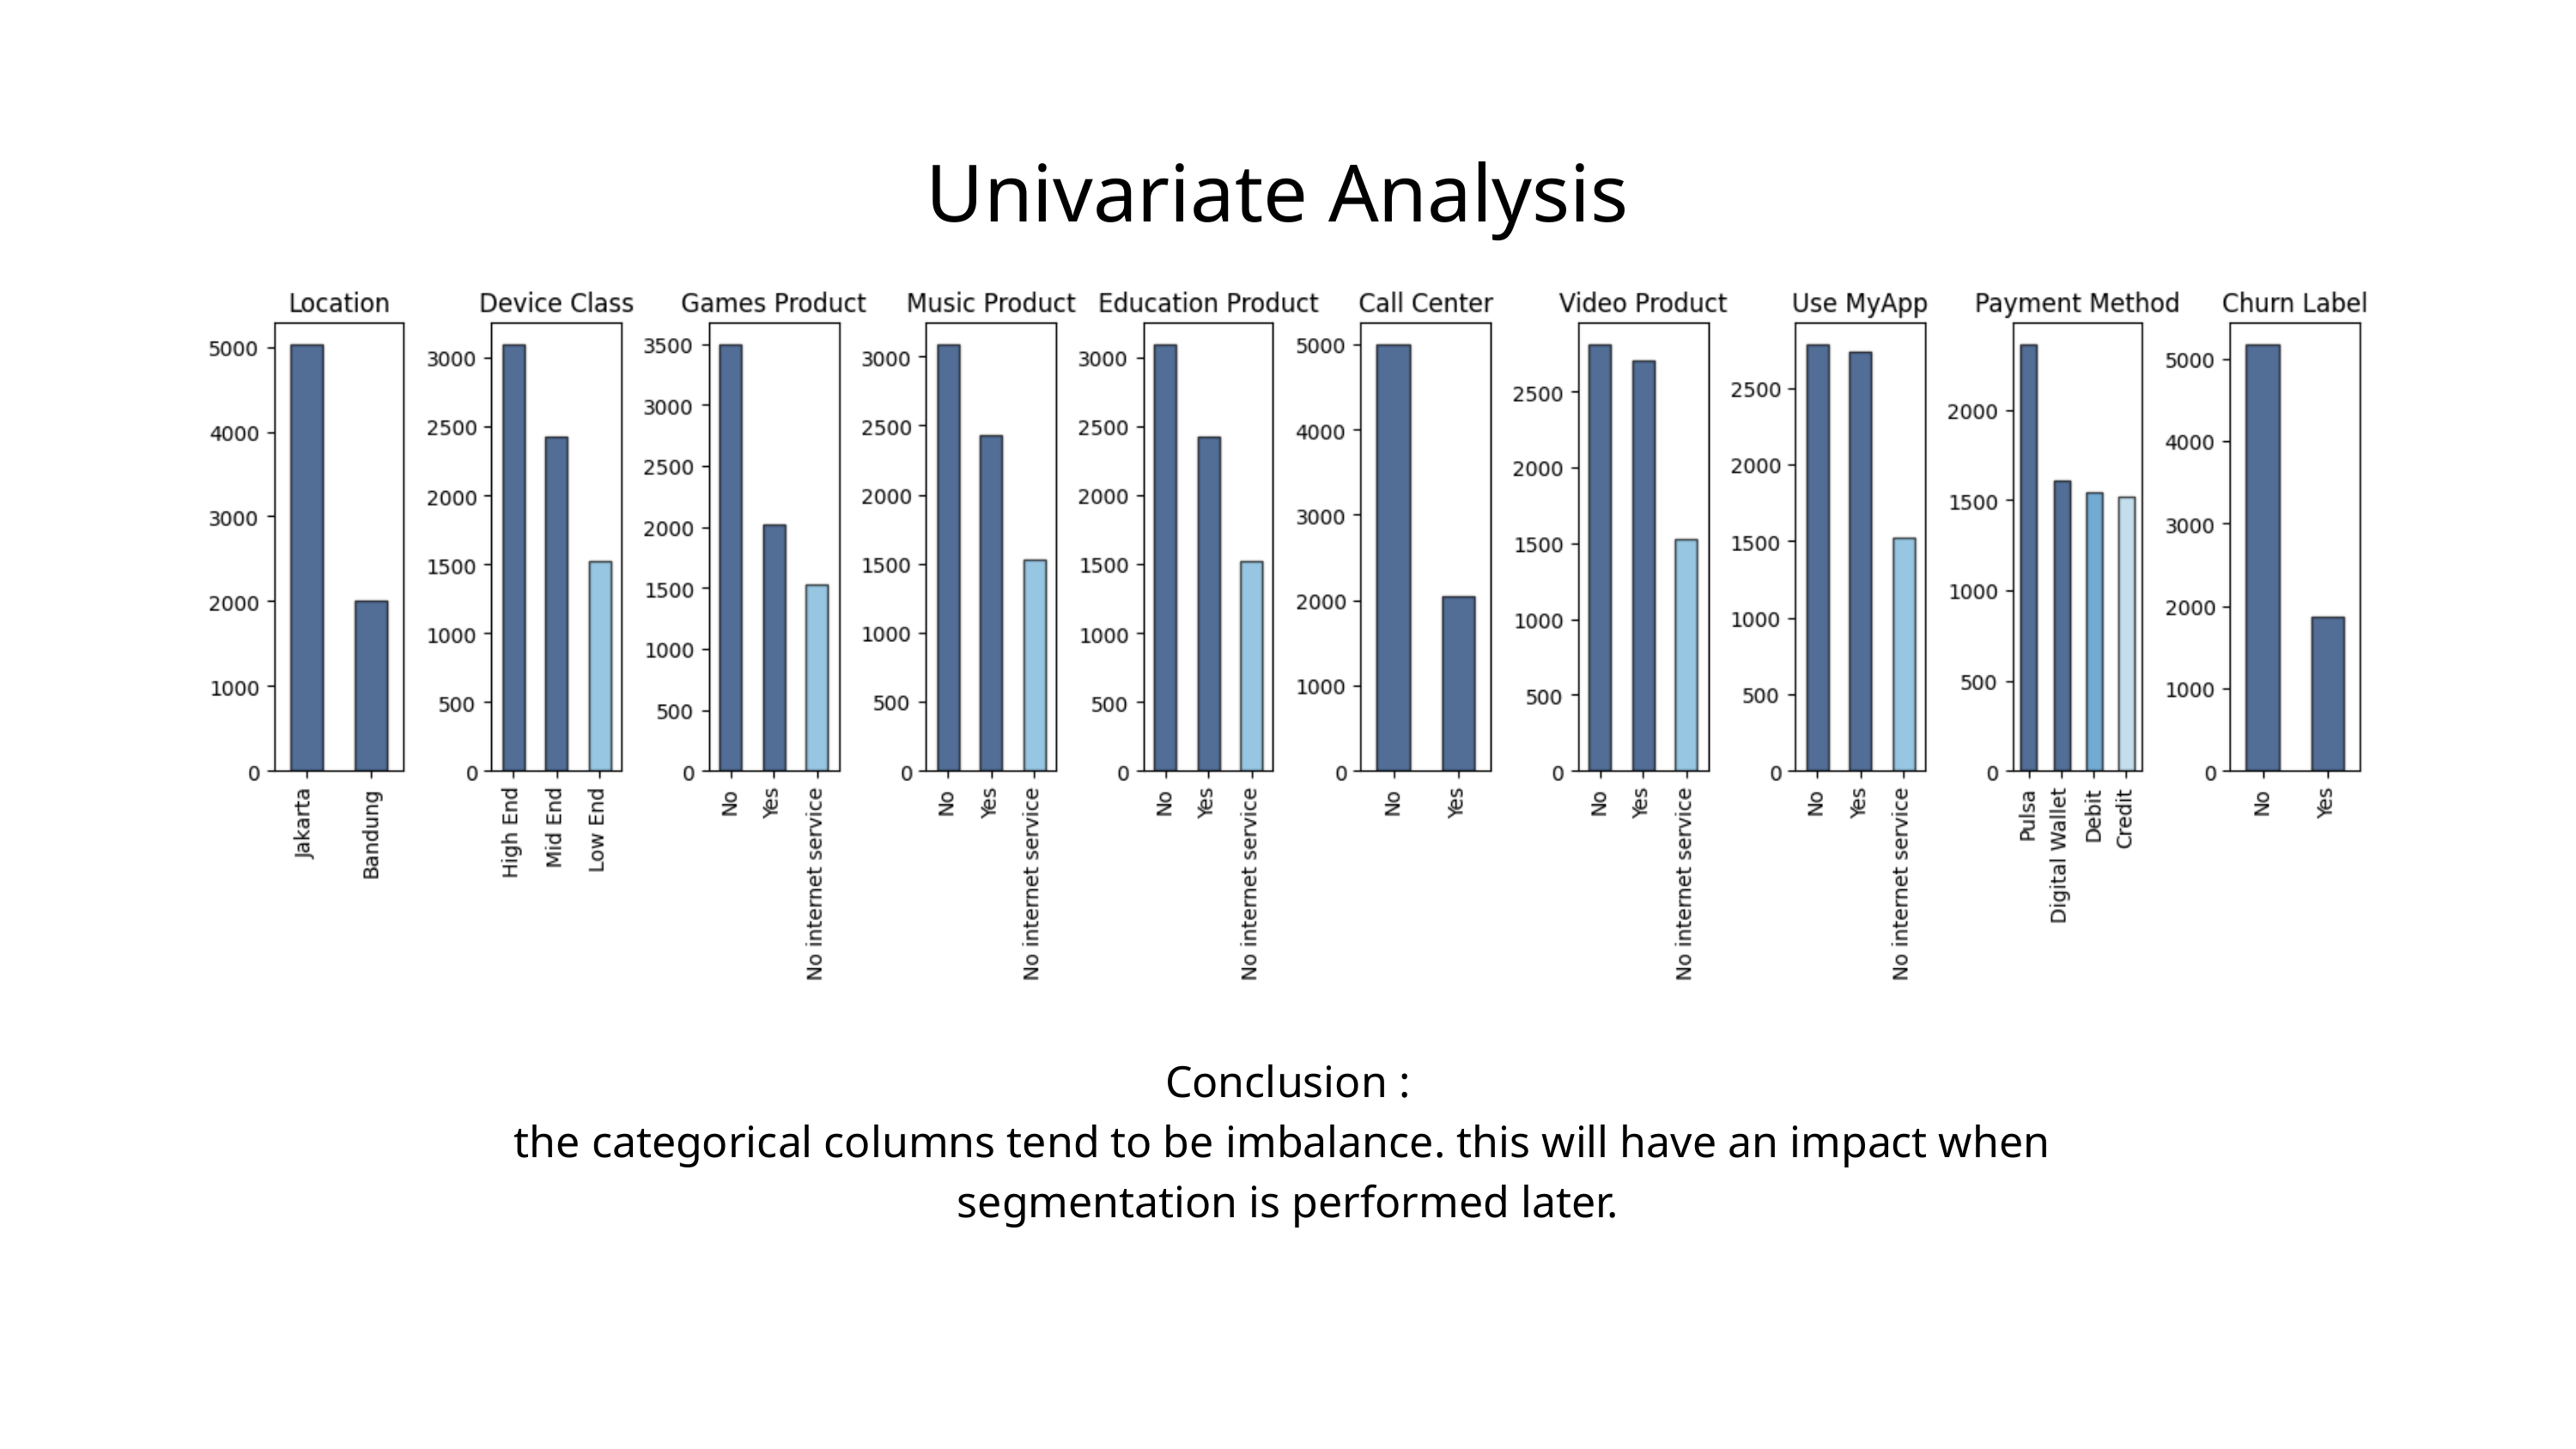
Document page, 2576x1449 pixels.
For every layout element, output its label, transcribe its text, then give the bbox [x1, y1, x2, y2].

text_box [194, 277, 2382, 993]
text_box Conclusion : the categorical columns tend to be imbalance. this will have an impact when segmentation is performed later. [451, 1046, 2125, 1227]
text_box Univariate Analysis [864, 127, 1712, 239]
